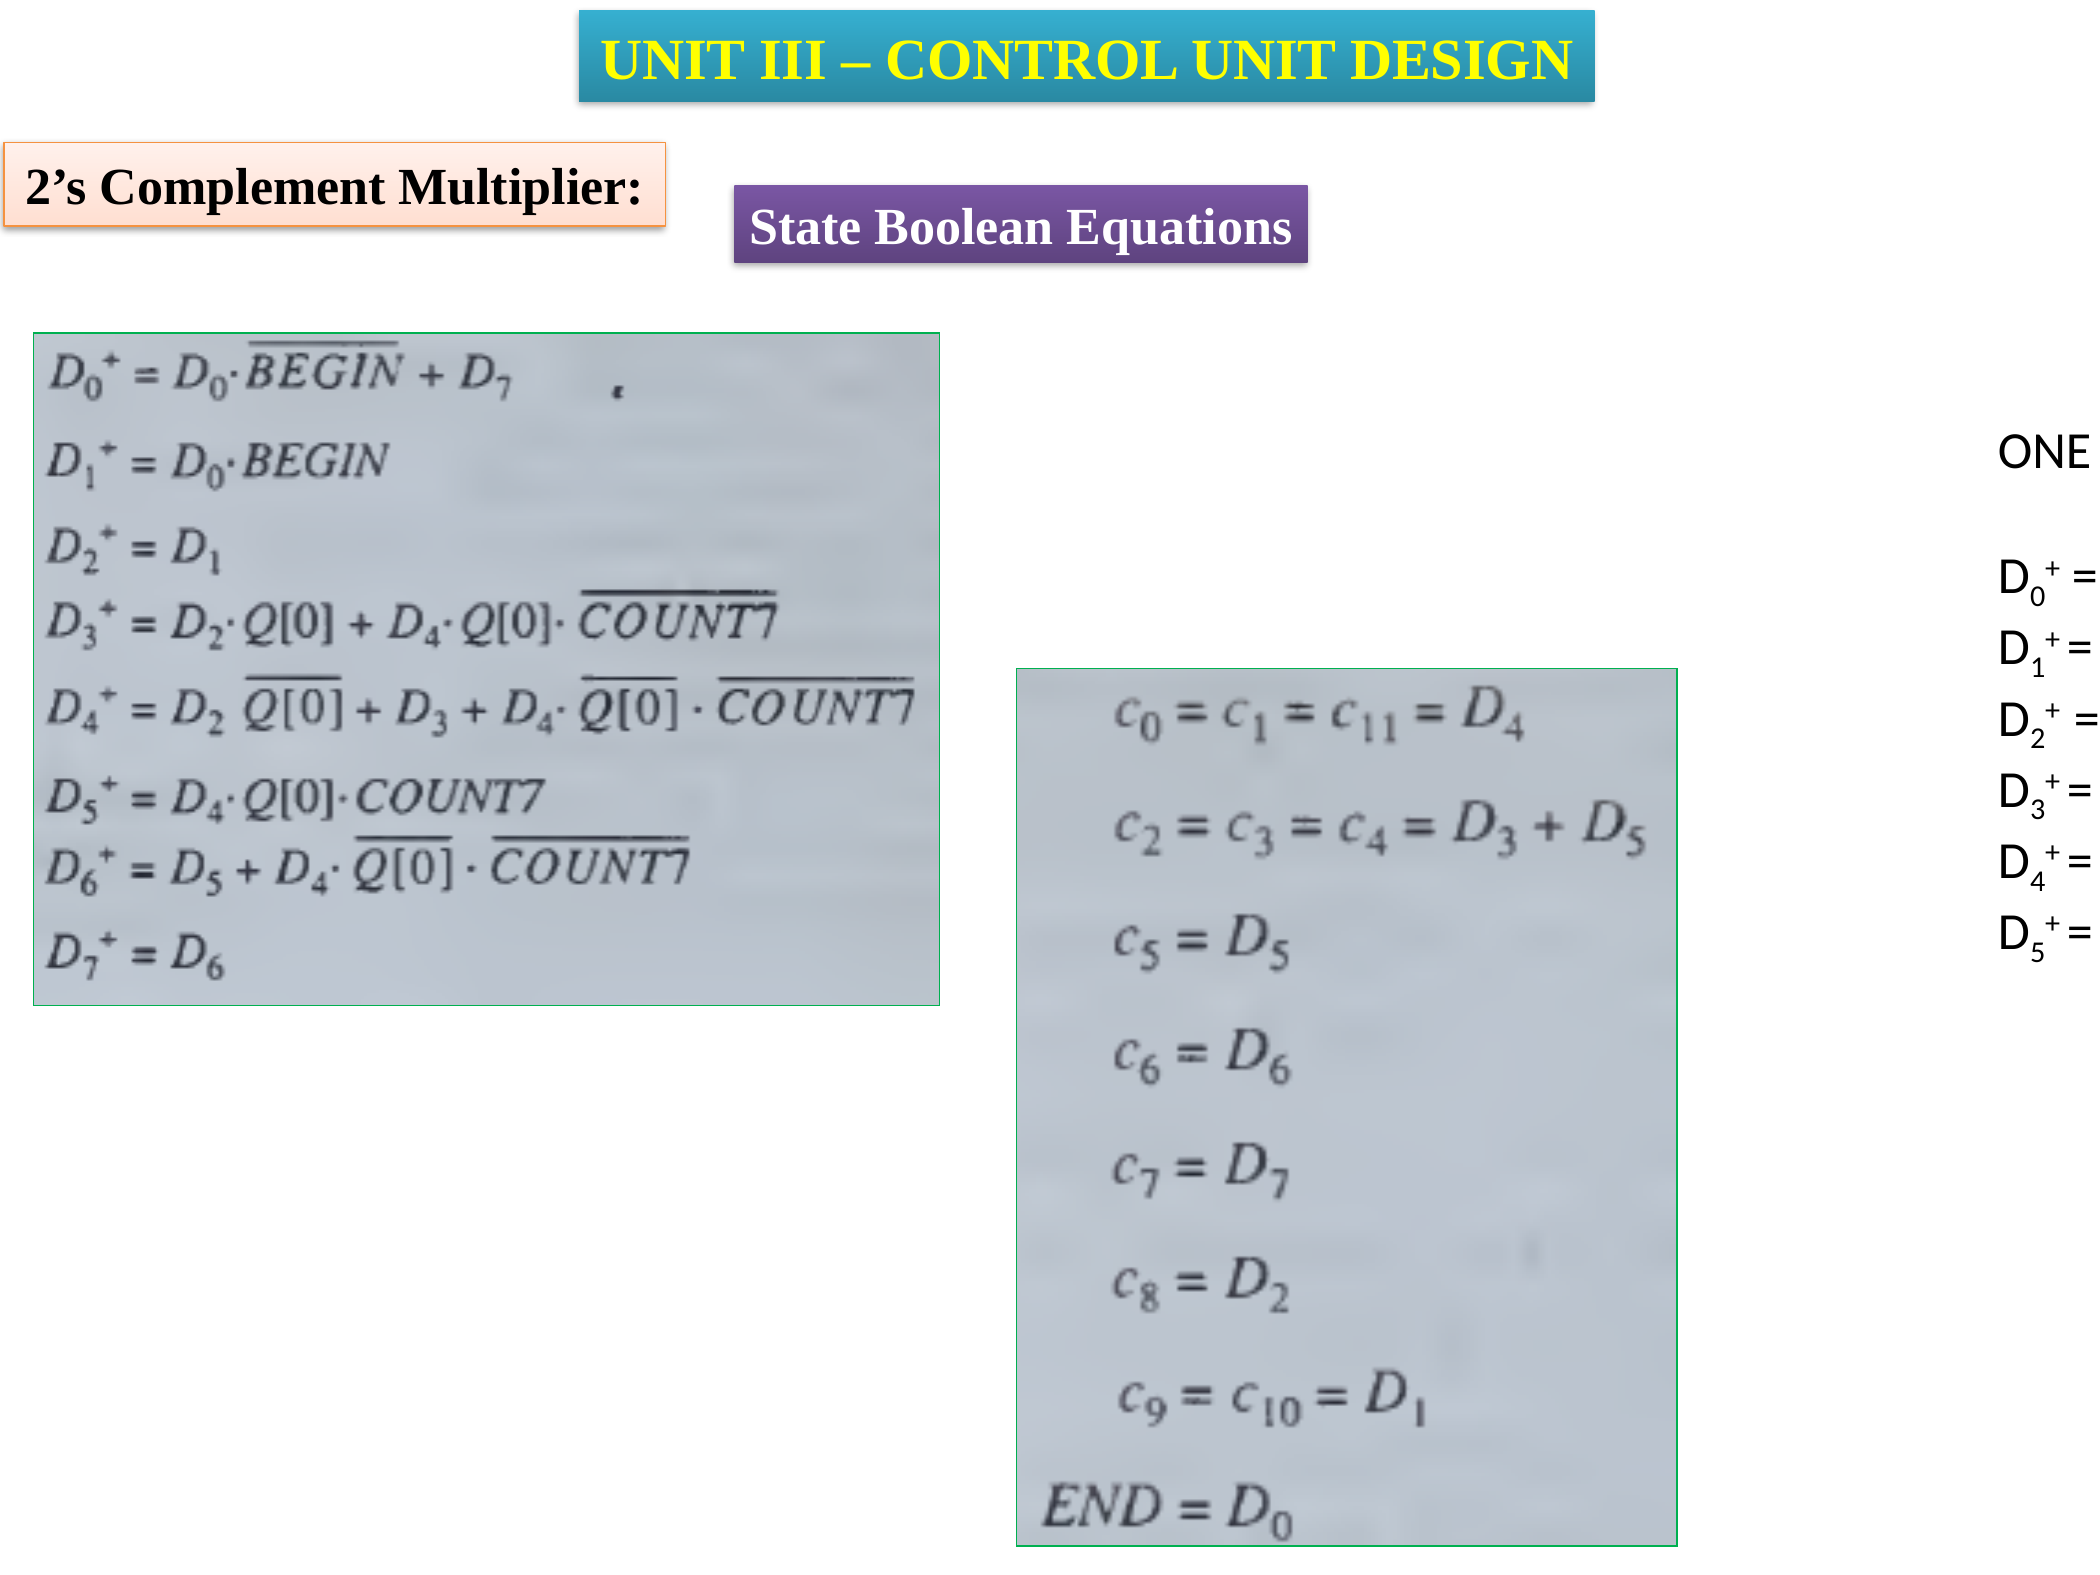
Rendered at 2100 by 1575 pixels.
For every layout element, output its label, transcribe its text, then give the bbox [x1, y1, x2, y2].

picture [1016, 669, 1677, 1546]
text_box UNIT III – CONTROL UNIT DESIGN [579, 10, 1595, 102]
picture [33, 333, 939, 1005]
text_box State Boolean Equations [734, 185, 1308, 263]
text_box ONE HOT METHOD: D0+ = D0 (BEGIN)’ + D7 D1+ = D0 (BEGIN) D2+ = D1 D3+ = D1 Q(0) + D4 Q(0) (COUNT7)’ D4+ = D2.Q(0)’ + D3 + D4 Q(0)’ (COUNT7)’ D5+ = D4 Q(0) (COUNT7) [1983, 409, 2100, 976]
text_box 2’s Complement Multiplier: [3, 142, 666, 227]
